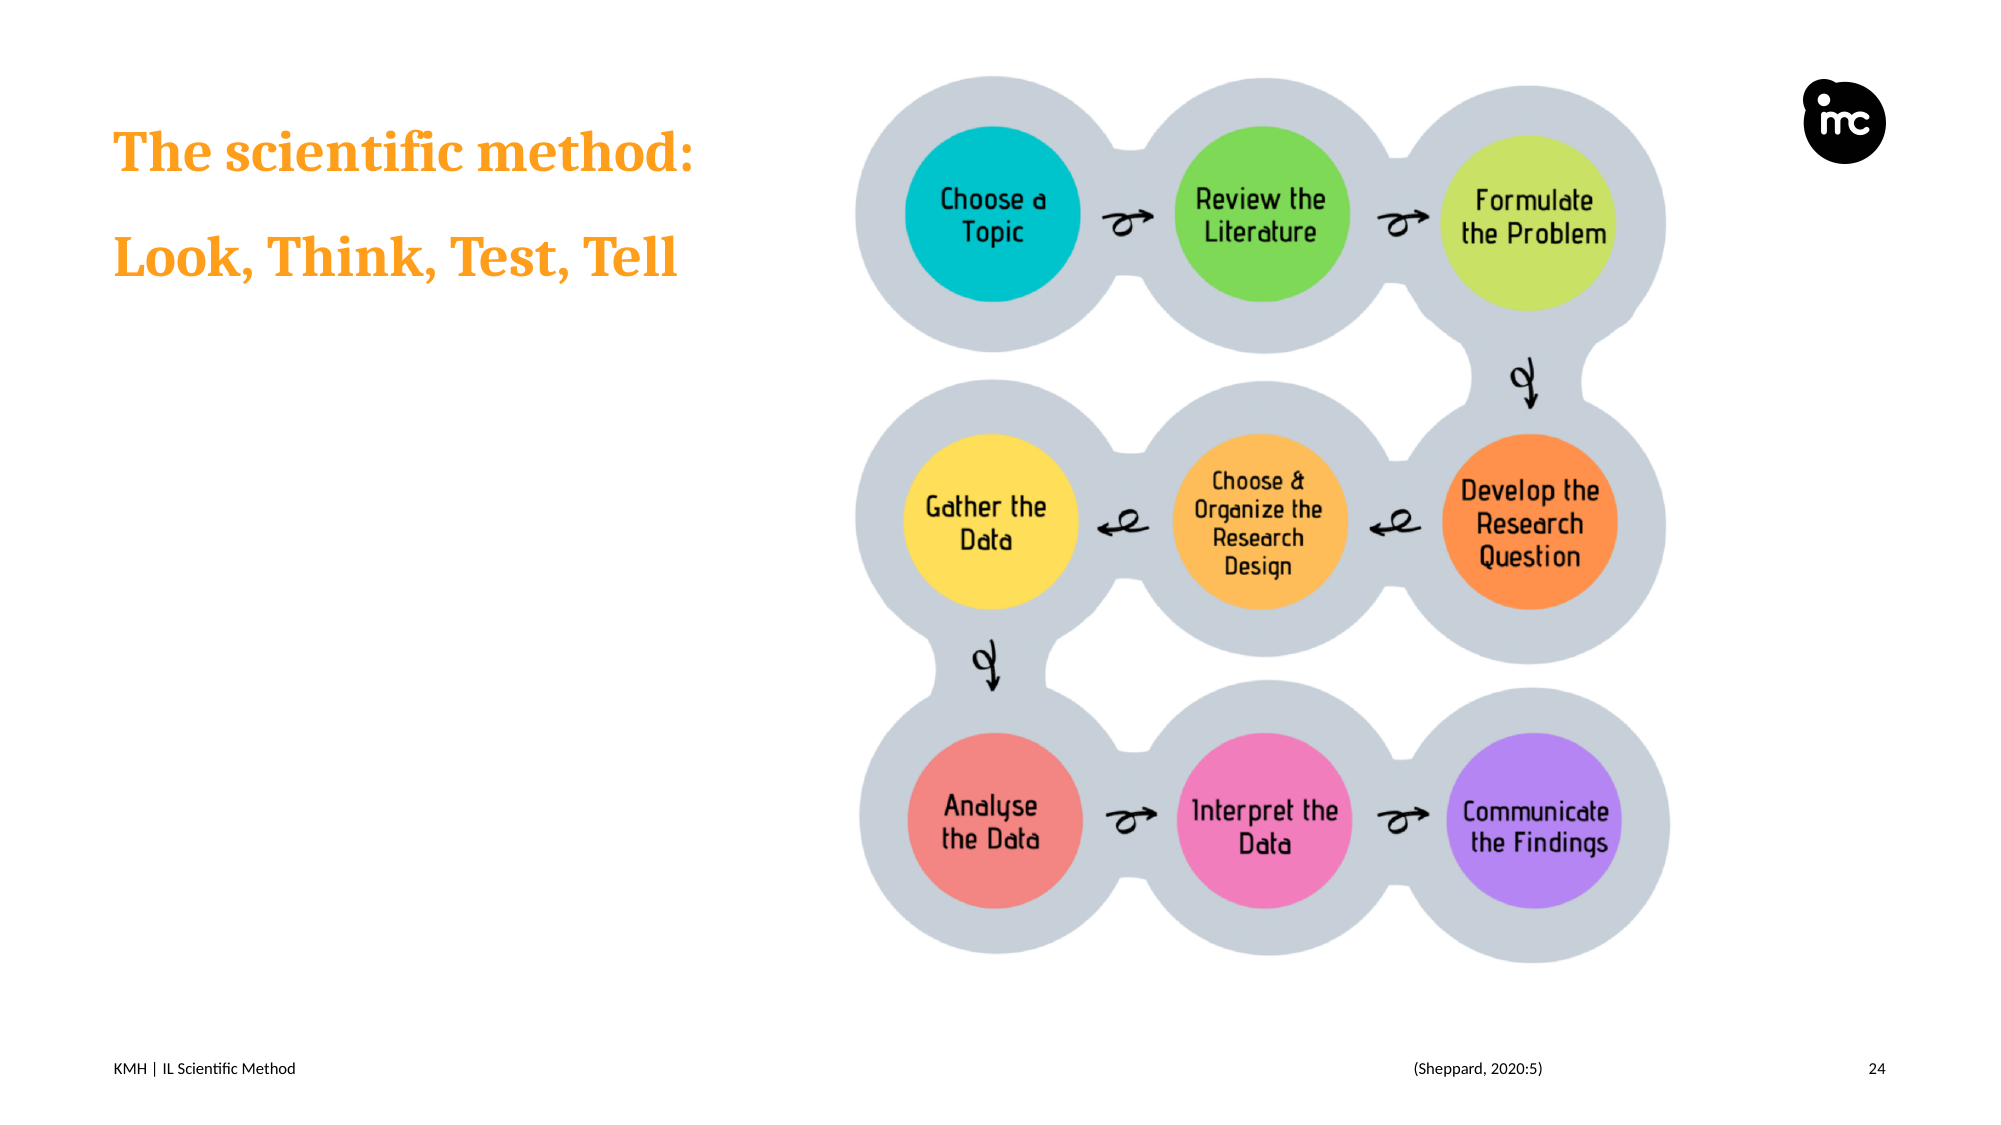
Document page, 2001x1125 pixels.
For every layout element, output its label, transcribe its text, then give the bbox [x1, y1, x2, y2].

title The scientific method: Look, Think, Test, Tell [114, 78, 836, 209]
slide_number (Sheppard, 2020:5) [1177, 1056, 1780, 1080]
slide_number 24 [1803, 1056, 1886, 1080]
footer KMH | IL Scientific Method [114, 1056, 953, 1080]
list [836, 66, 1697, 994]
picture [1803, 79, 1886, 164]
